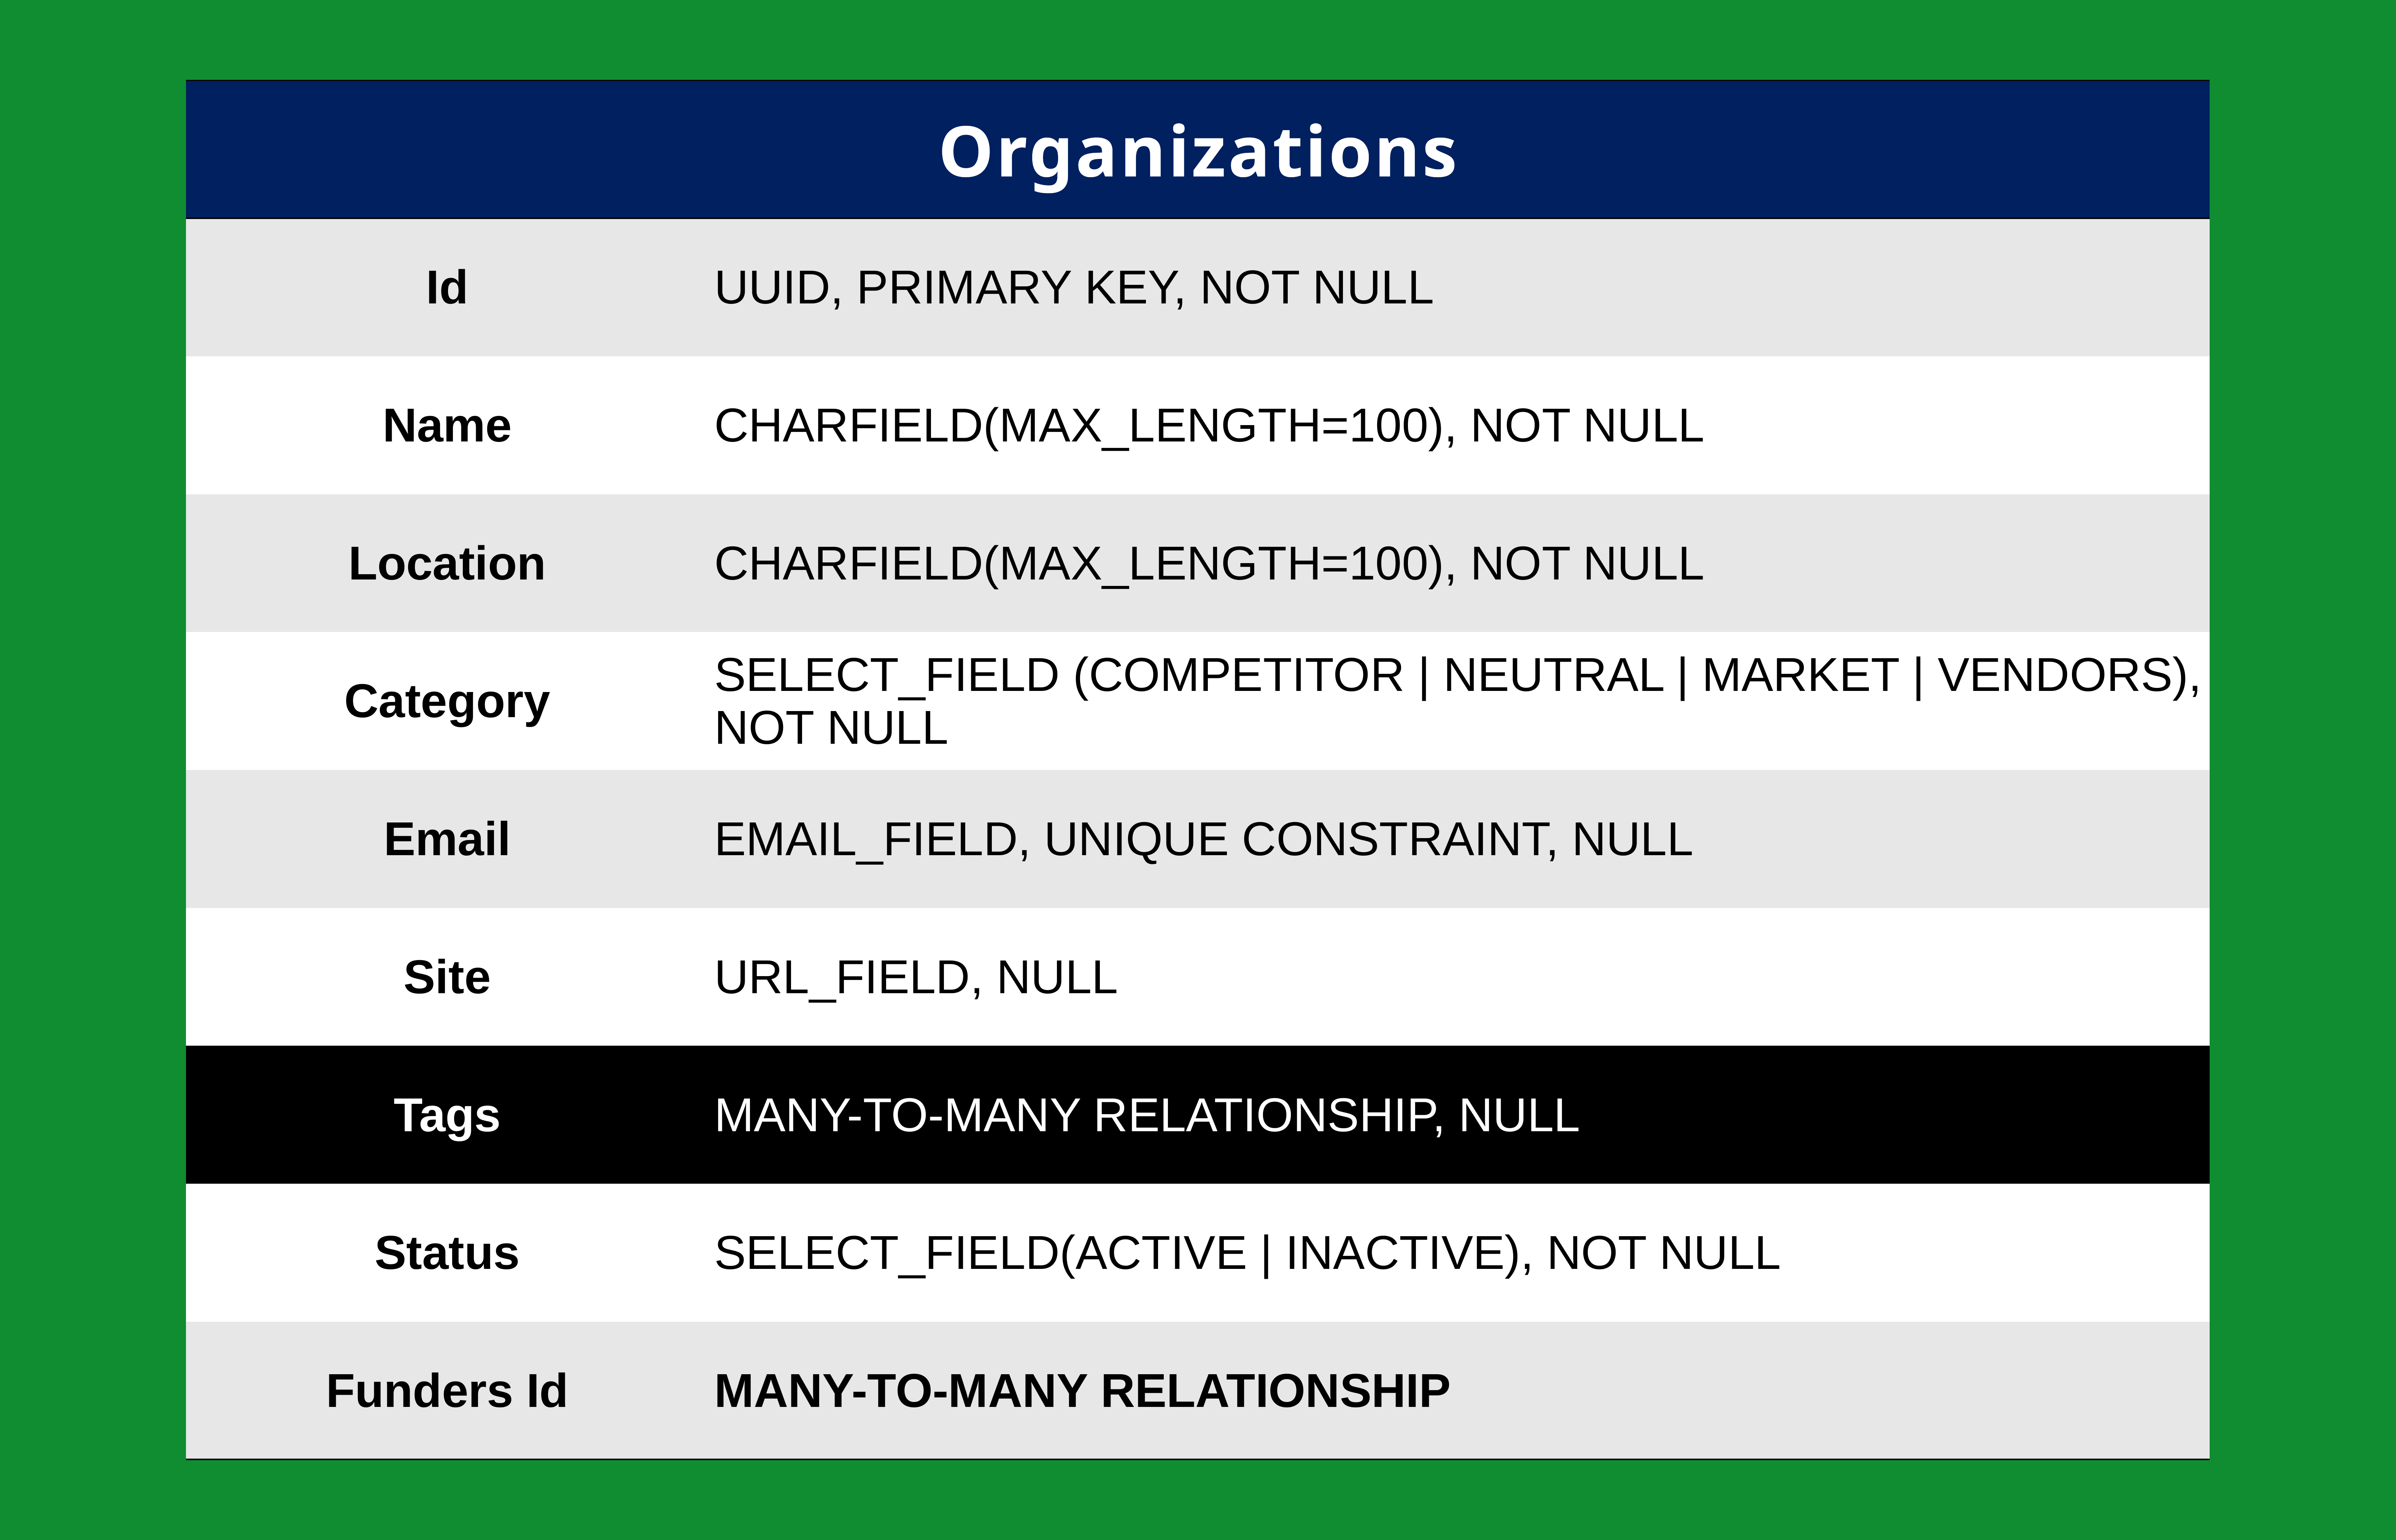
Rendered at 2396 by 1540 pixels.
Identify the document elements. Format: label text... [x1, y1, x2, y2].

table_cell Category [186, 632, 709, 770]
table_cell MANY-TO-MANY RELATIONSHIP [709, 1322, 2210, 1459]
table_cell Email [186, 770, 709, 908]
table_cell CHARFIELD(MAX_LENGTH=100), NOT NULL [709, 356, 2210, 494]
table_cell CHARFIELD(MAX_LENGTH=100), NOT NULL [709, 494, 2210, 632]
table_cell UUID, PRIMARY KEY, NOT NULL [709, 219, 2210, 356]
table_cell URL_FIELD, NULL [709, 908, 2210, 1046]
table_cell Status [186, 1184, 709, 1322]
table_cell Tags [186, 1046, 709, 1184]
table_cell Location [186, 494, 709, 632]
table_cell SELECT_FIELD(ACTIVE | INACTIVE), NOT NULL [709, 1184, 2210, 1322]
table_cell Funders Id [186, 1322, 709, 1459]
table_cell SELECT_FIELD (COMPETITOR | NEUTRAL | MARKET | VENDORS), NOT NULL [709, 632, 2210, 770]
table_cell Id [186, 219, 709, 356]
table_cell Name [186, 356, 709, 494]
table_header Organizations [186, 81, 2210, 218]
table_cell EMAIL_FIELD, UNIQUE CONSTRAINT, NULL [709, 770, 2210, 908]
table_cell MANY-TO-MANY RELATIONSHIP, NULL [709, 1046, 2210, 1184]
table_cell Site [186, 908, 709, 1046]
